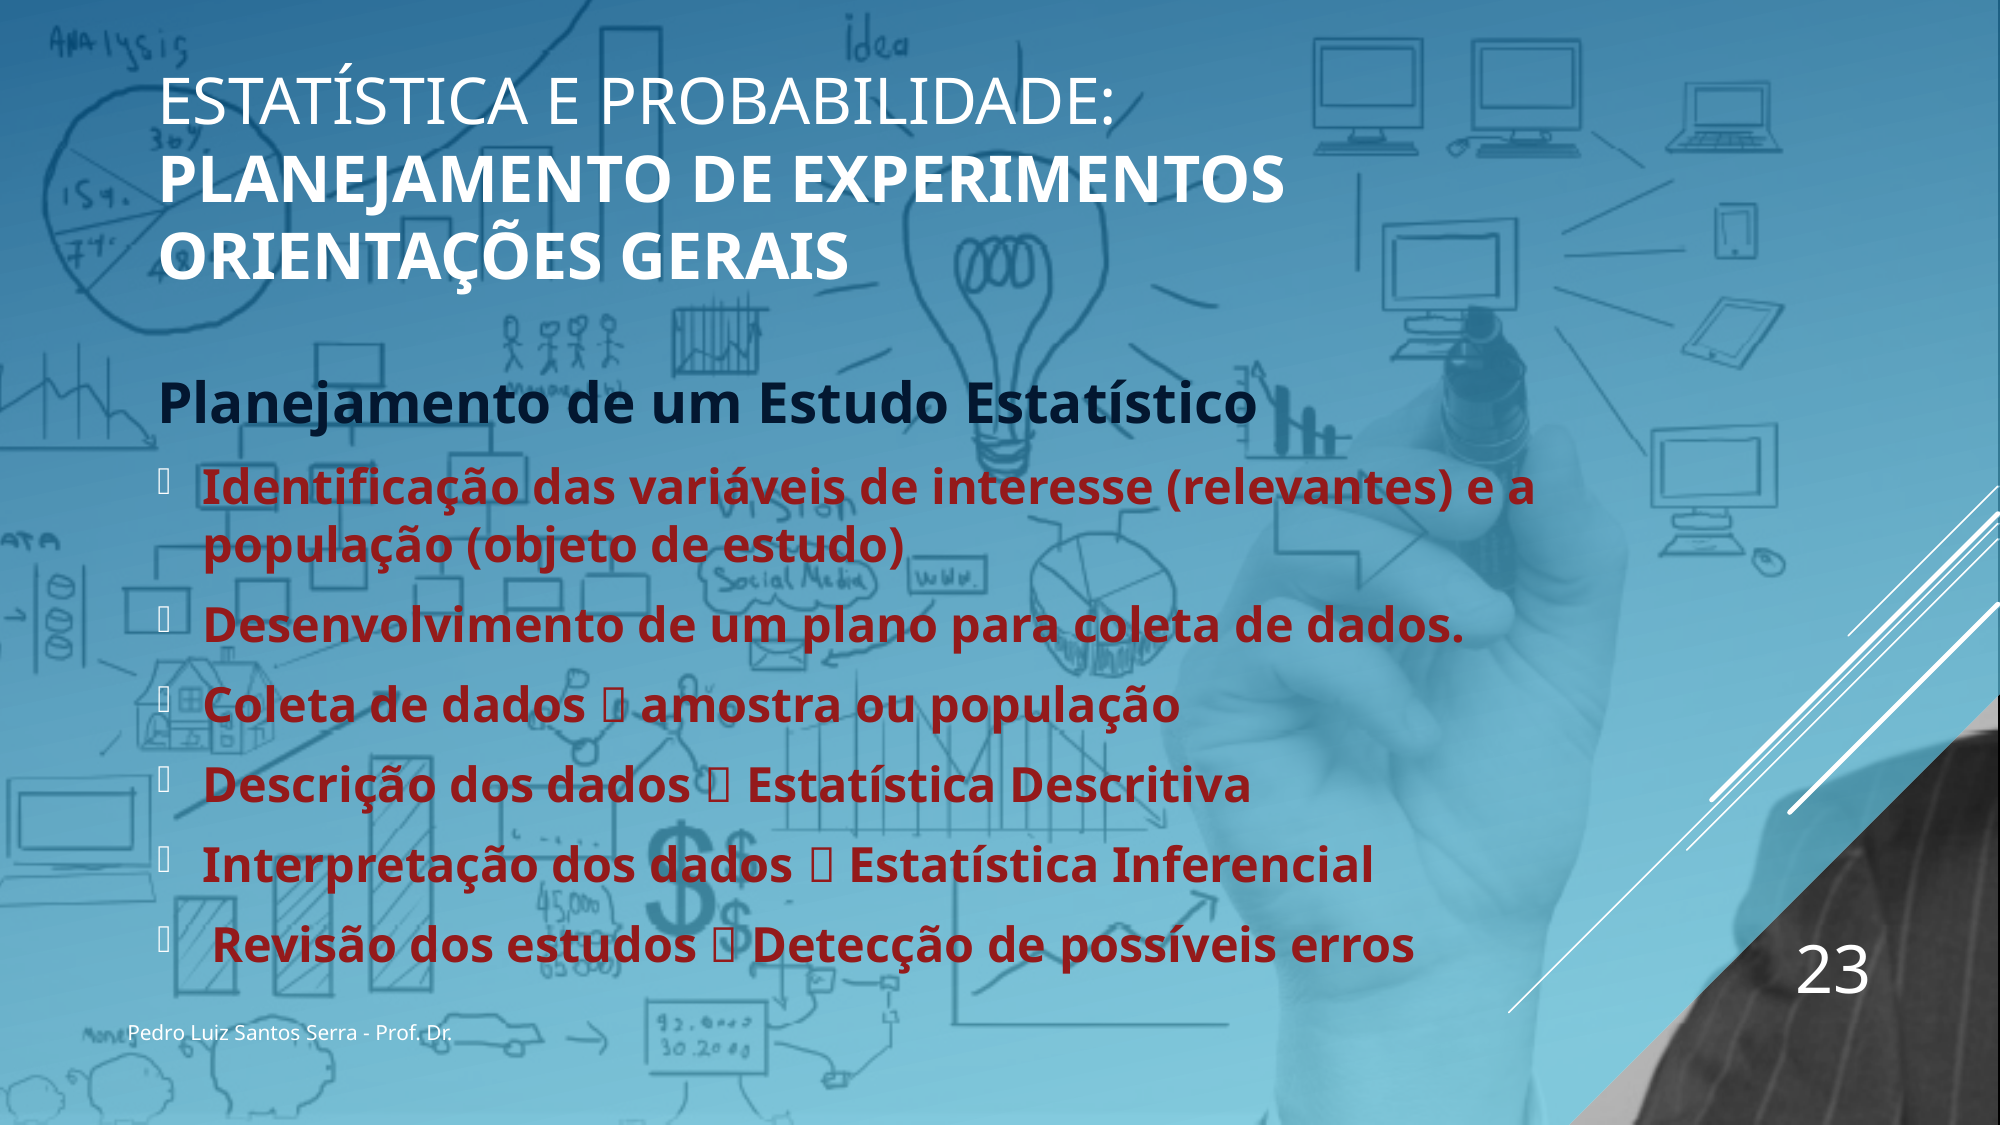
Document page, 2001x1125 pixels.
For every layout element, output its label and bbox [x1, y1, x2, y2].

text_box [1508, 485, 1999, 1013]
picture [0, 0, 1999, 1125]
